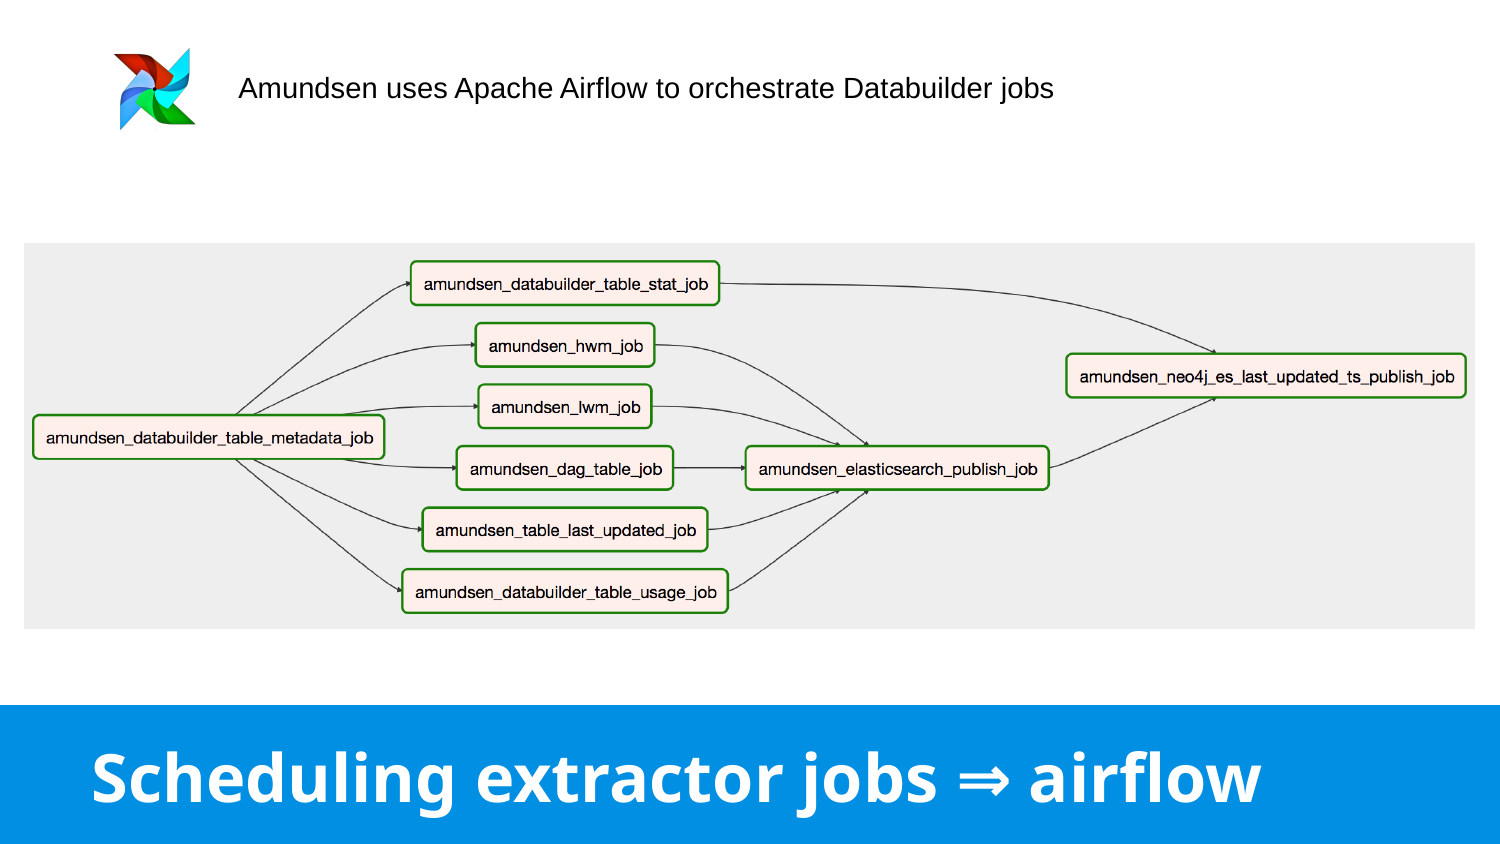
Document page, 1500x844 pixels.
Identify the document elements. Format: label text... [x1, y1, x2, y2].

title Scheduling extractor jobs ⇒ airflow [76, 721, 1500, 828]
picture [0, 705, 1500, 844]
text_box Amundsen uses Apache Airflow to orchestrate Databuilder jobs [223, 54, 1388, 152]
picture [24, 242, 1476, 630]
picture [111, 46, 197, 132]
